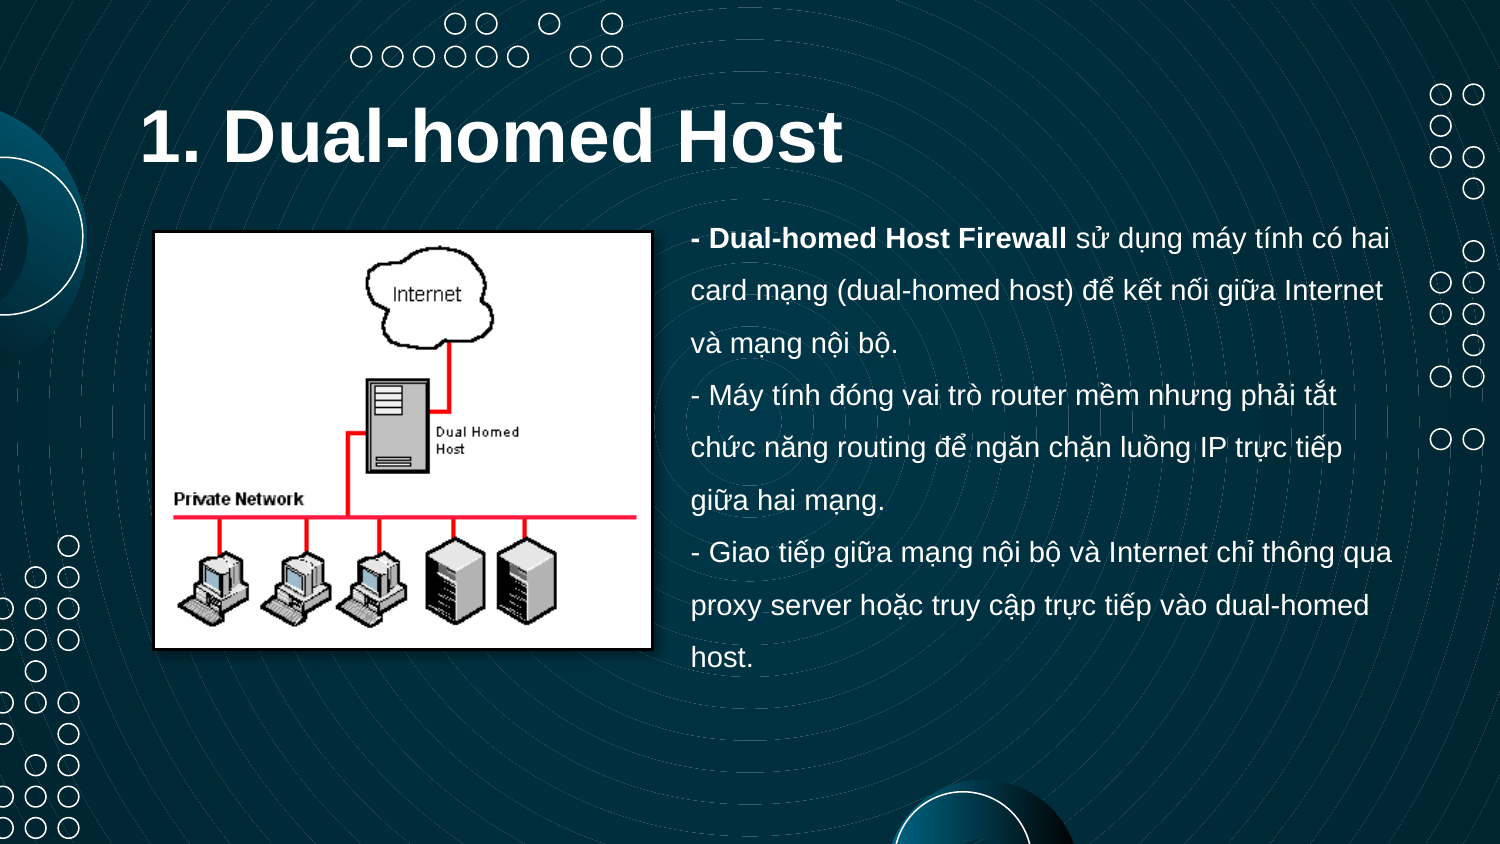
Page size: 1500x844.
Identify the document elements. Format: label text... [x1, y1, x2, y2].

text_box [350, 13, 623, 68]
picture [154, 232, 652, 648]
text_box - Dual-homed Host Firewall sử dụng máy tính có hai card mạng (dual-homed host) để kết nối giữa Internet và mạng nội bộ. - Máy tính đóng vai trò router mềm nhưng phải tắt chức năng routing để ngăn chặn luồng IP trực tiếp giữa hai mạng. - Giao tiếp giữa mạng nội bộ và Internet chỉ thông qua proxy server hoặc truy cập trực tiếp vào dual-homed host. [675, 194, 1412, 681]
title 1. Dual-homed Host [116, 72, 867, 195]
